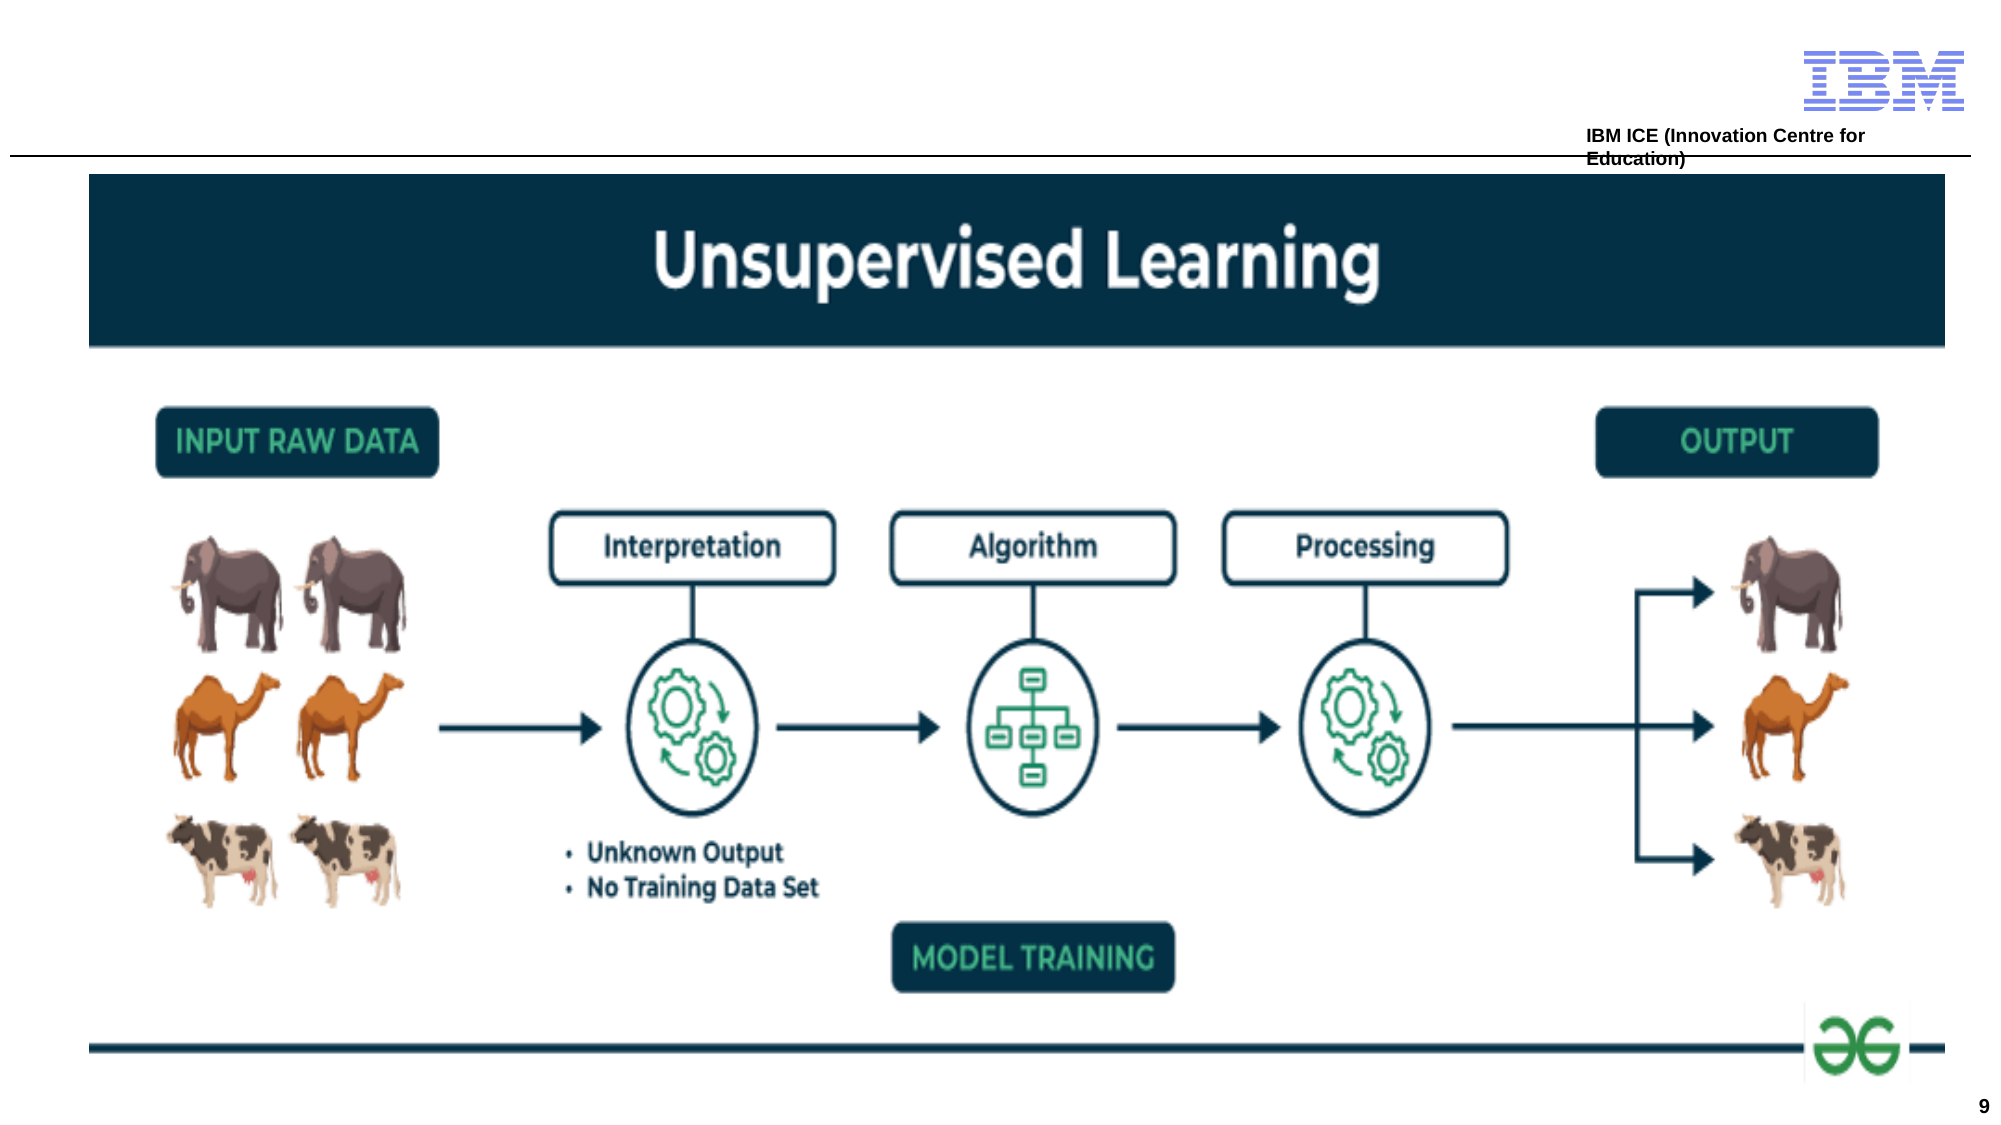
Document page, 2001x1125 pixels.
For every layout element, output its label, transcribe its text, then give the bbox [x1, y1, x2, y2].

picture [701, 243, 812, 288]
picture [1282, 223, 1298, 238]
picture [1106, 231, 1211, 288]
picture [89, 346, 1945, 1104]
picture [1282, 243, 1296, 288]
picture [815, 226, 1085, 303]
picture [655, 231, 697, 291]
picture [1301, 243, 1380, 306]
picture [958, 223, 974, 238]
picture [1804, 51, 1964, 111]
picture [1216, 243, 1279, 288]
slide_number 9 [1819, 1093, 2000, 1120]
